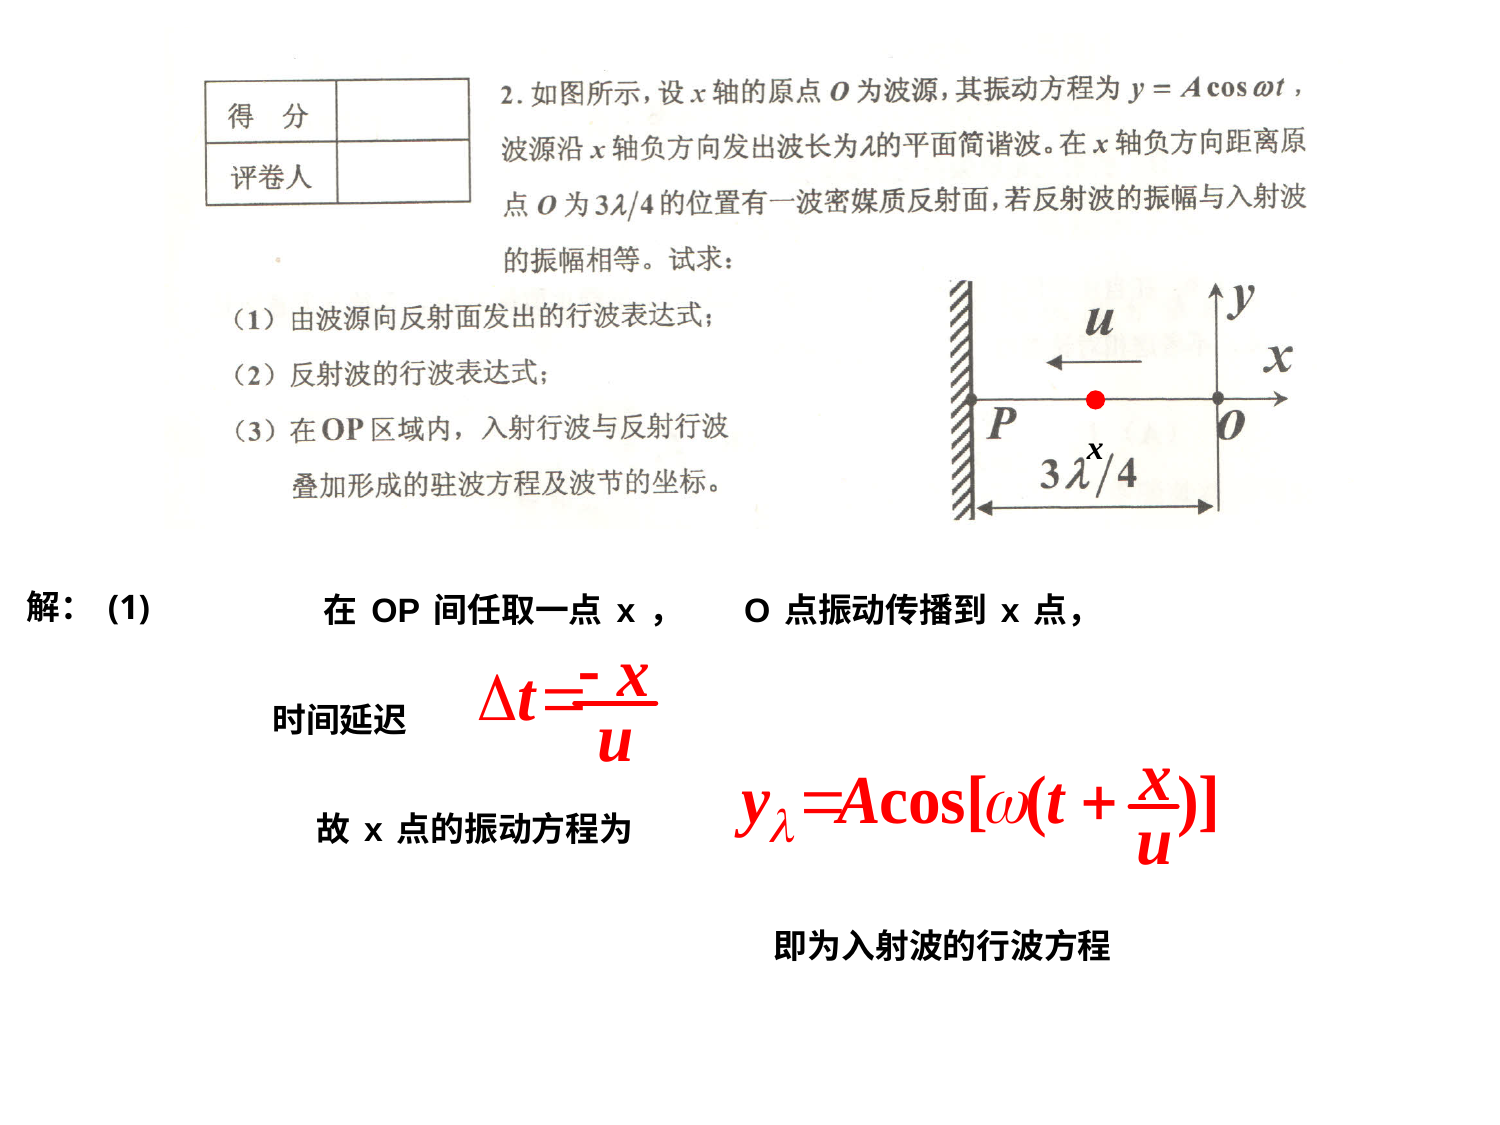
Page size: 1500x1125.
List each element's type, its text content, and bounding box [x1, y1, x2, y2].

picture [164, 26, 1364, 529]
text_box 故x点的振动方程为 [301, 761, 649, 856]
text_box 解：(1) [11, 538, 278, 634]
text_box 即为入射波的行波方程 [759, 881, 1127, 973]
text_box O点振动传播到x点， [729, 542, 1480, 637]
text_box 在OP间任取一点x， [308, 542, 699, 637]
text_box 时间延迟 [257, 652, 423, 747]
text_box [729, 740, 1219, 873]
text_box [473, 636, 663, 770]
